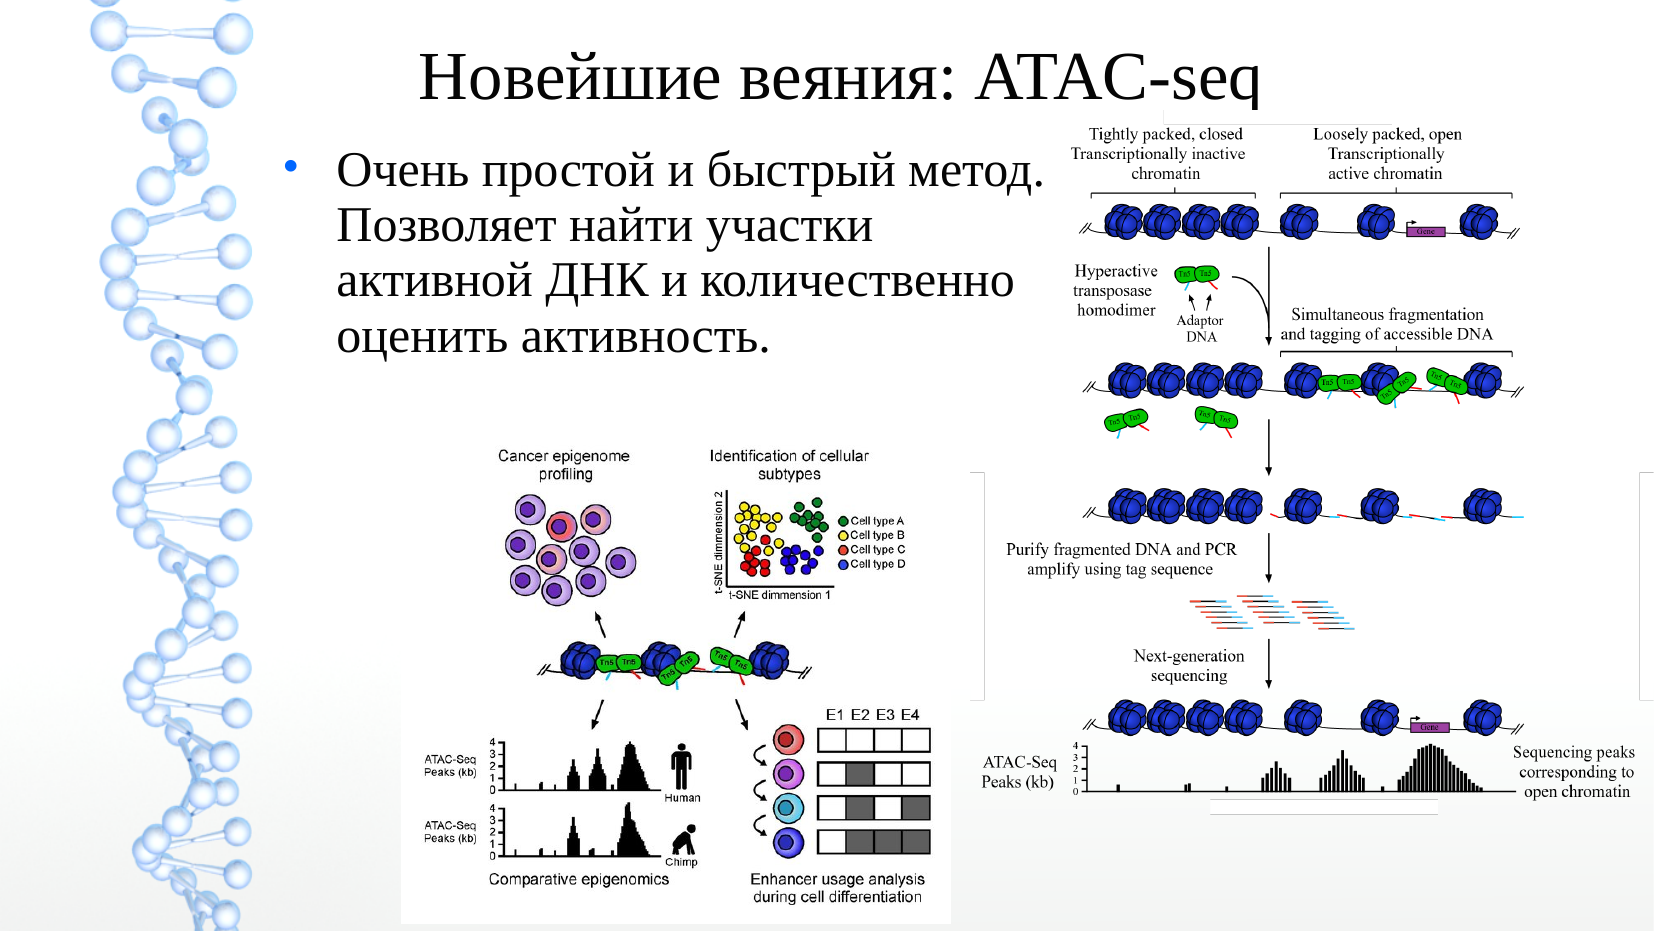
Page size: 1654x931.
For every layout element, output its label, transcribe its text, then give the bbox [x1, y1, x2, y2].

picture [0, 0, 1654, 931]
text_box Новейшие веяния: ATAC-seq [177, 0, 1506, 154]
text_box Очень простой и быстрый метод. Позволяет найти участки активной ДНК и количественно оценить активность. [265, 141, 964, 437]
